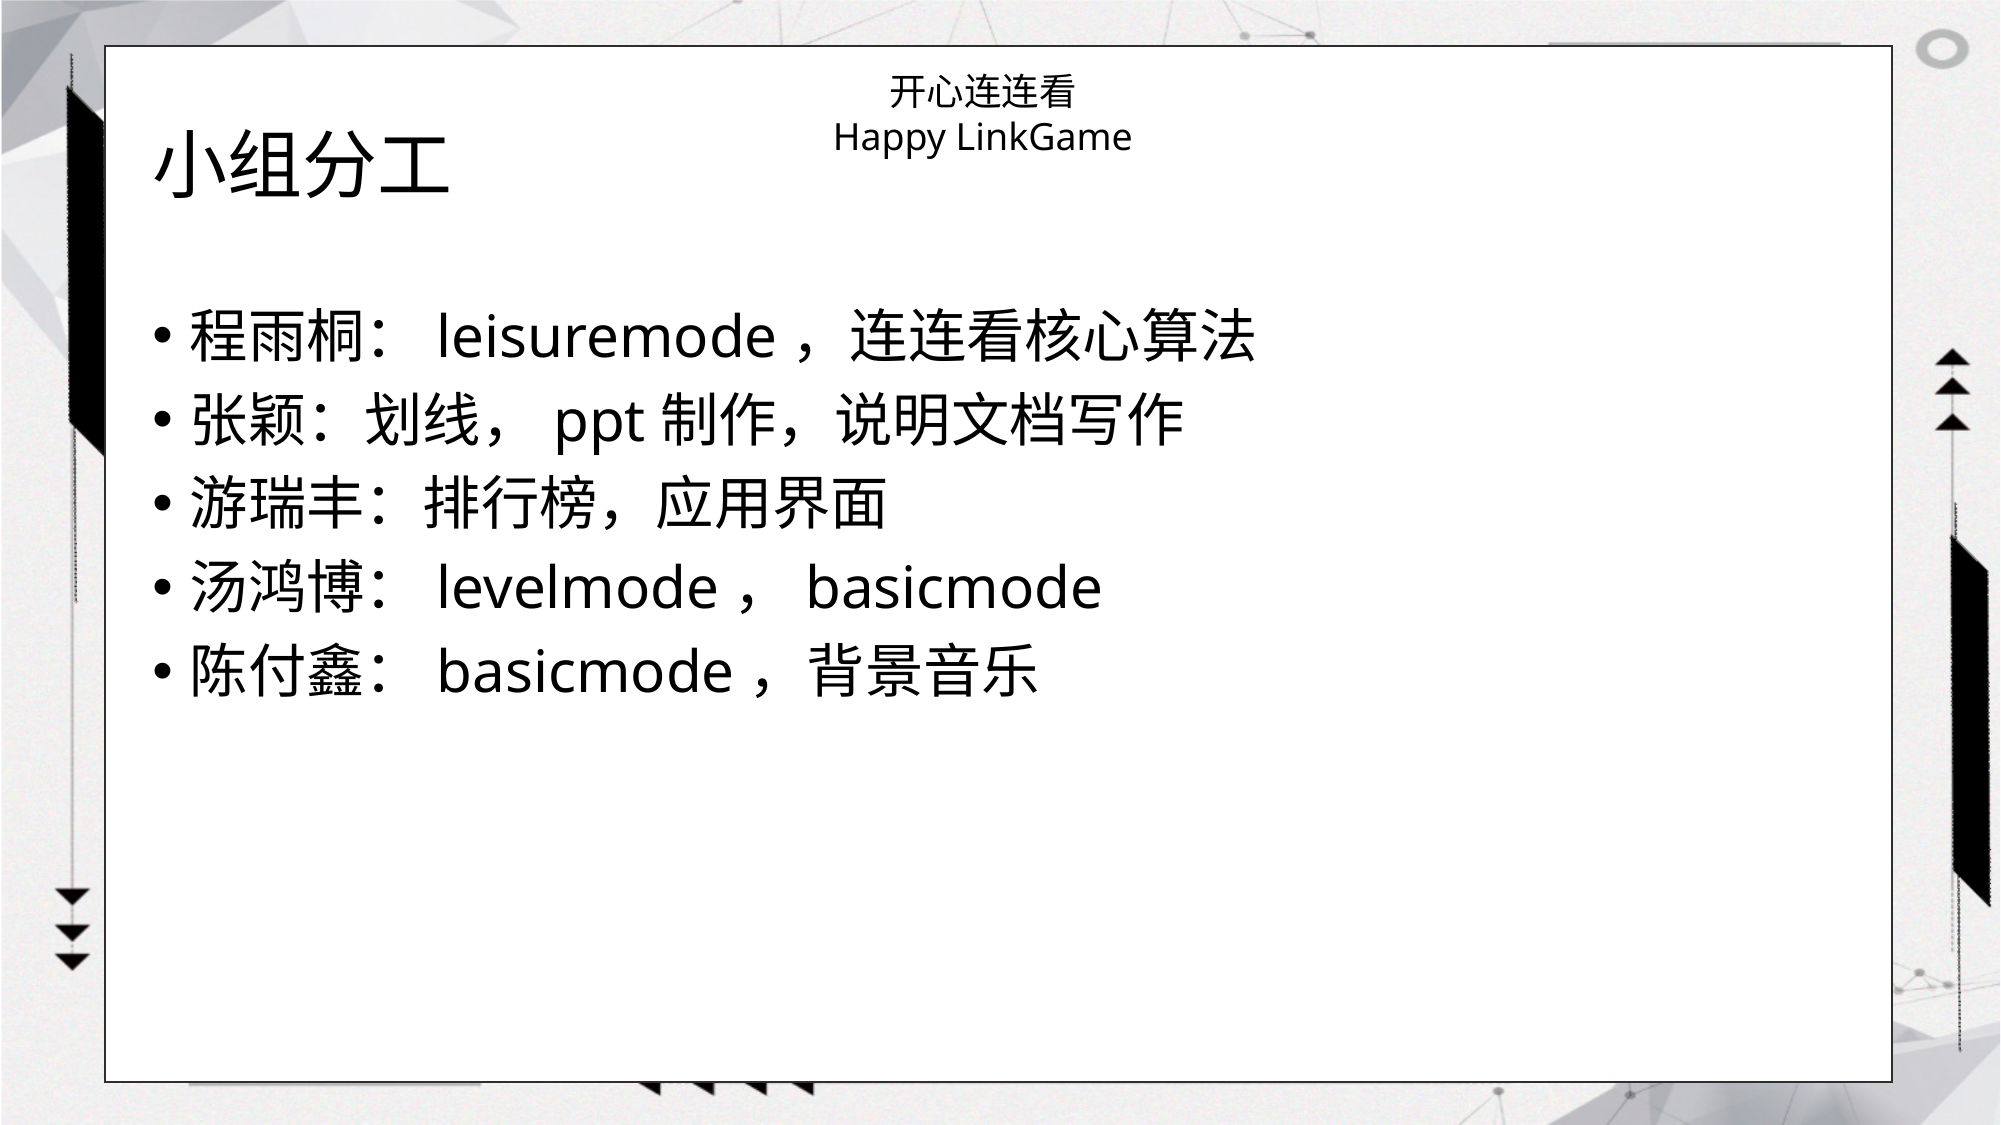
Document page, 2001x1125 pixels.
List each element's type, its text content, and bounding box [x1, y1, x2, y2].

title 小组分工 [137, 59, 1863, 278]
picture [0, 0, 2001, 1125]
text_box 开心连连看 Happy LinkGame [728, 60, 1238, 166]
list 程雨桐：leisuremode，连连看核心算法 张颖：划线，ppt制作，说明文档写作 游瑞丰：排行榜，应用界面 汤鸿博：levelmode，basicmode 陈付鑫：basicmode，背景音乐 [137, 299, 1863, 1014]
